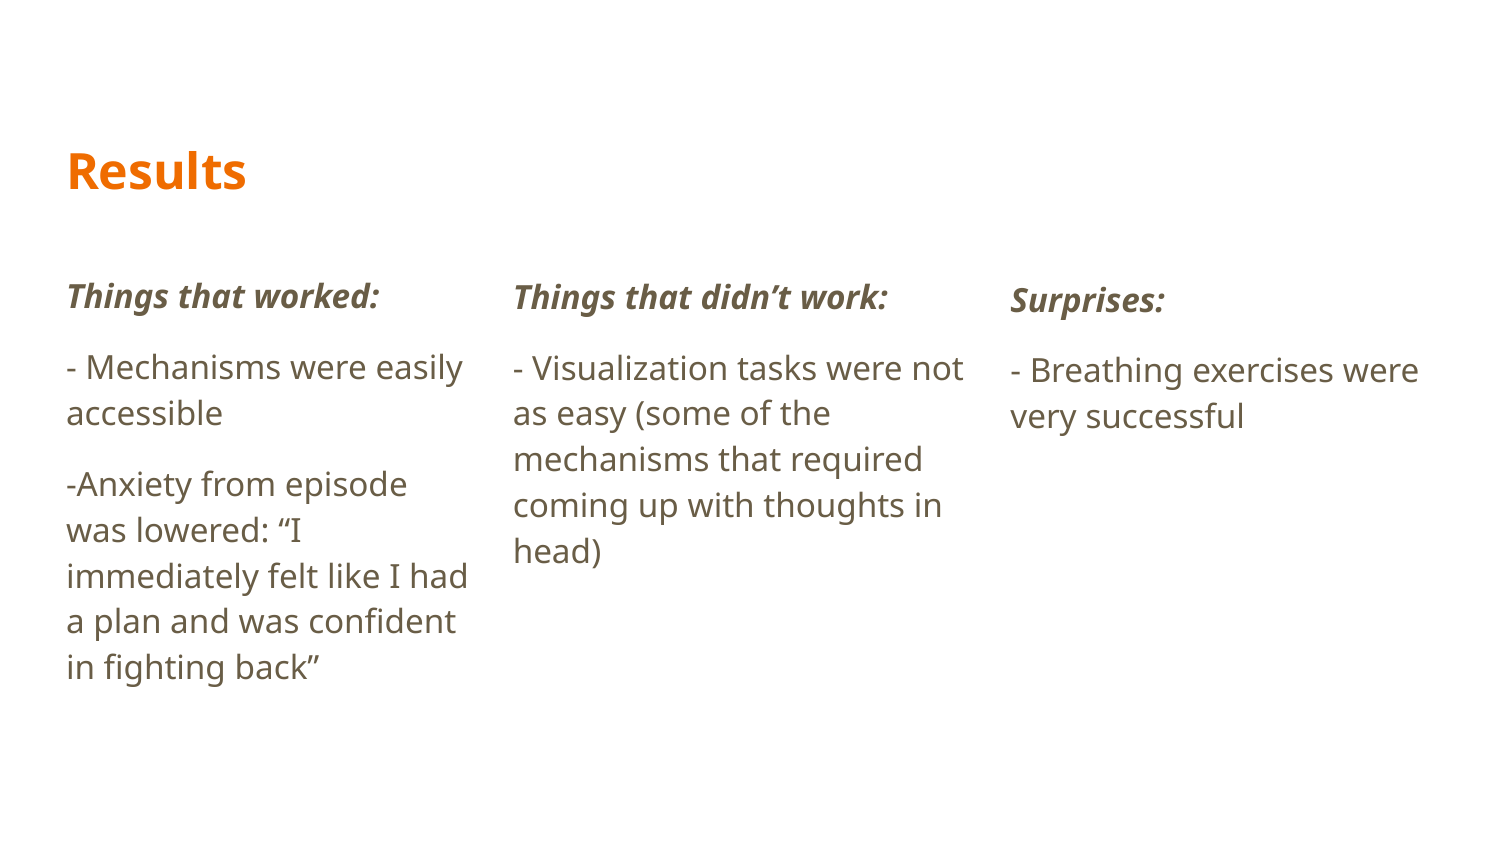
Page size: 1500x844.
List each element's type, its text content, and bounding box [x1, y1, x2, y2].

list Things that worked: - Mechanisms were easily accessible -Anxiety from episode was lowered: “I immediately felt like I had a plan and was confident in fighting back” [51, 254, 493, 777]
text_box Surprises: - Breathing exercises were very successful [995, 257, 1488, 451]
title Results [51, 91, 512, 216]
text_box Things that didn’t work: - Visualization tasks were not as easy (some of the mechanisms that required coming up with thoughts in head) [497, 254, 990, 586]
